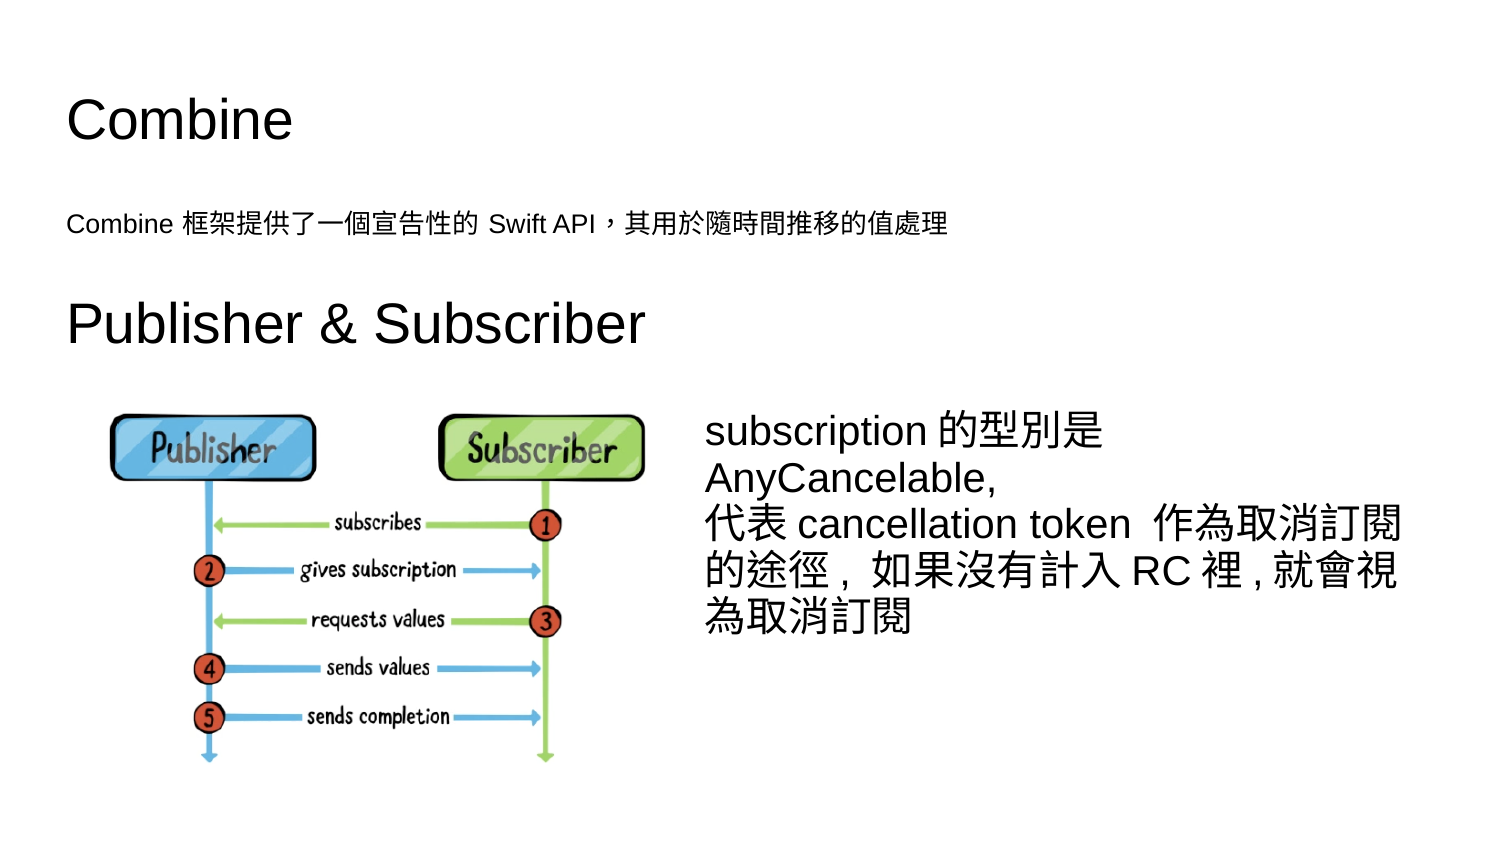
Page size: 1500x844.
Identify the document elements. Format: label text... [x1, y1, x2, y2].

list subscription的型別是AnyCancelable, 代表cancellation token 作為取消訂閱的途徑, 如果沒有計入RC裡,就會視為取消訂閱 [695, 393, 1421, 776]
picture [50, 370, 691, 794]
title Publisher & Subscriber [51, 277, 1449, 371]
title Combine [51, 72, 1449, 167]
list Combine 框架提供了一個宣告性的 Swift API，其用於隨時間推移的值處理 [51, 189, 1449, 255]
